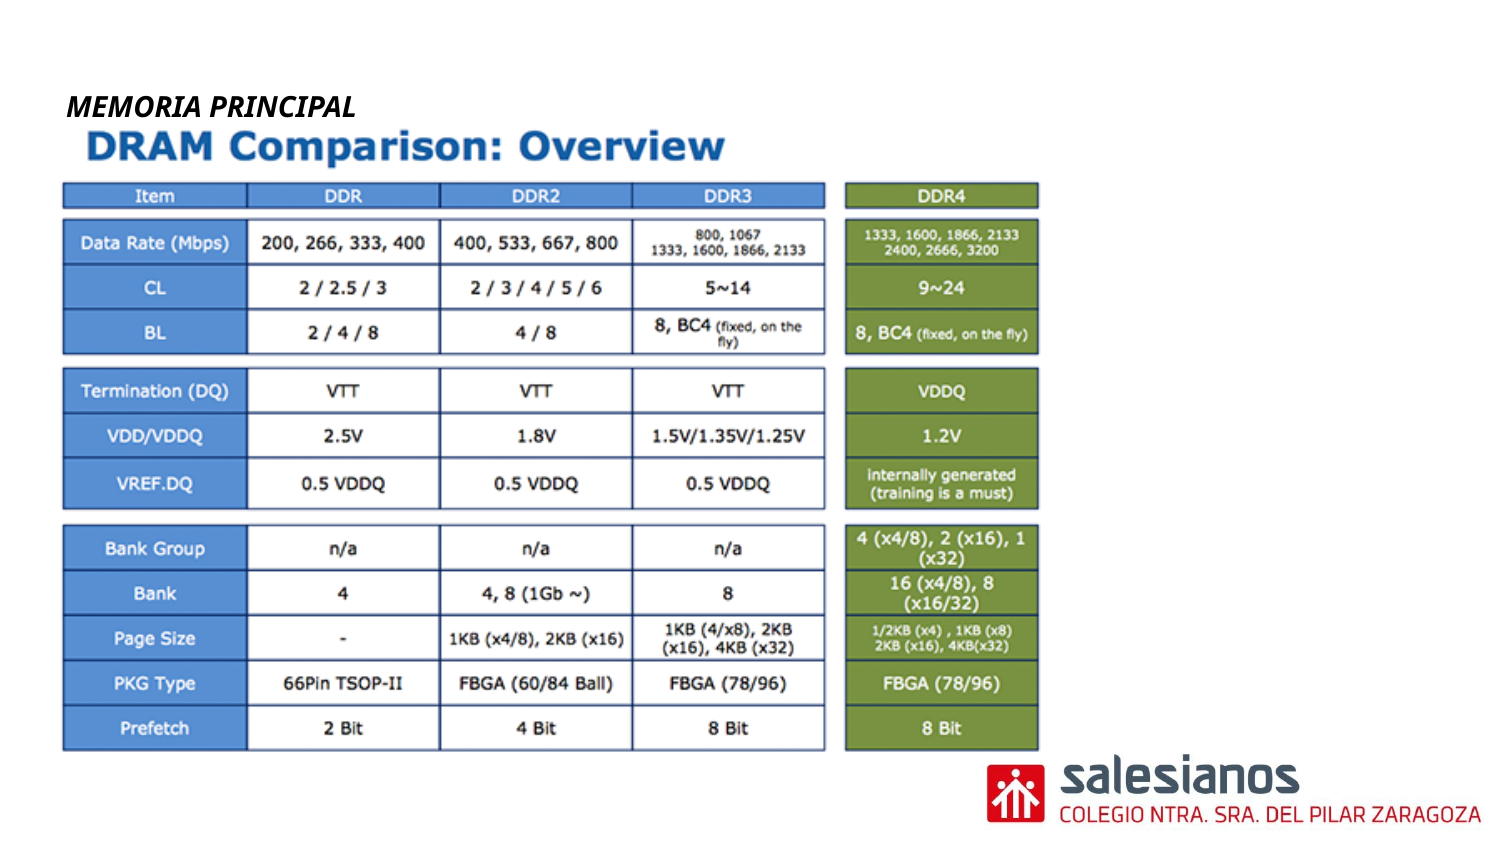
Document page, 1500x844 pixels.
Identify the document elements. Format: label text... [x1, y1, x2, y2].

picture [48, 126, 1500, 844]
title MEMORIA PRINCIPAL [51, 72, 1449, 167]
